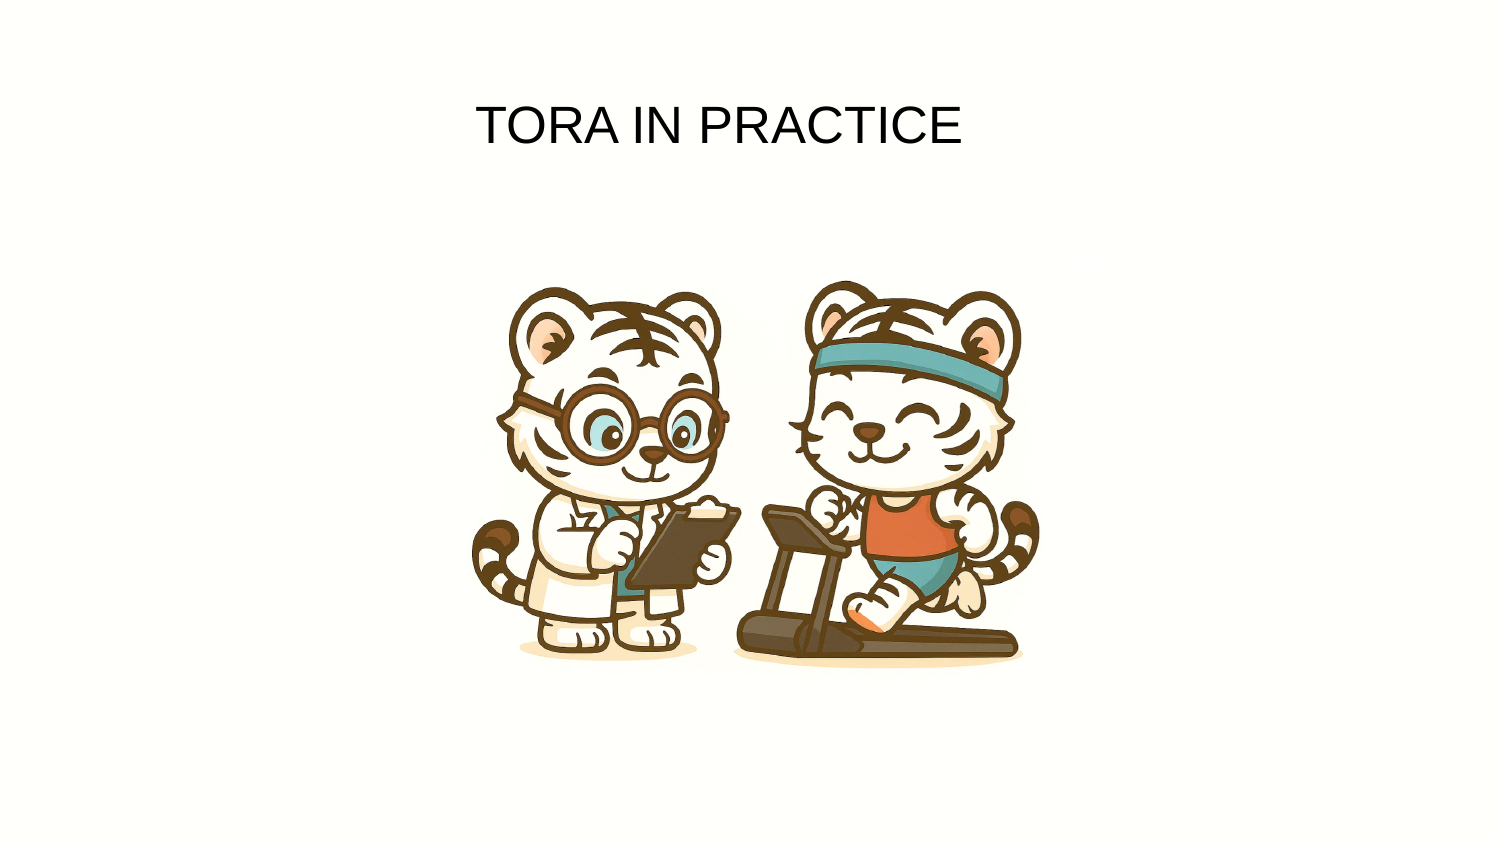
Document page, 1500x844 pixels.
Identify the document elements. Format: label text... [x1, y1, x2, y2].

title TORA IN PRACTICE [460, 76, 991, 171]
picture [460, 257, 1106, 689]
